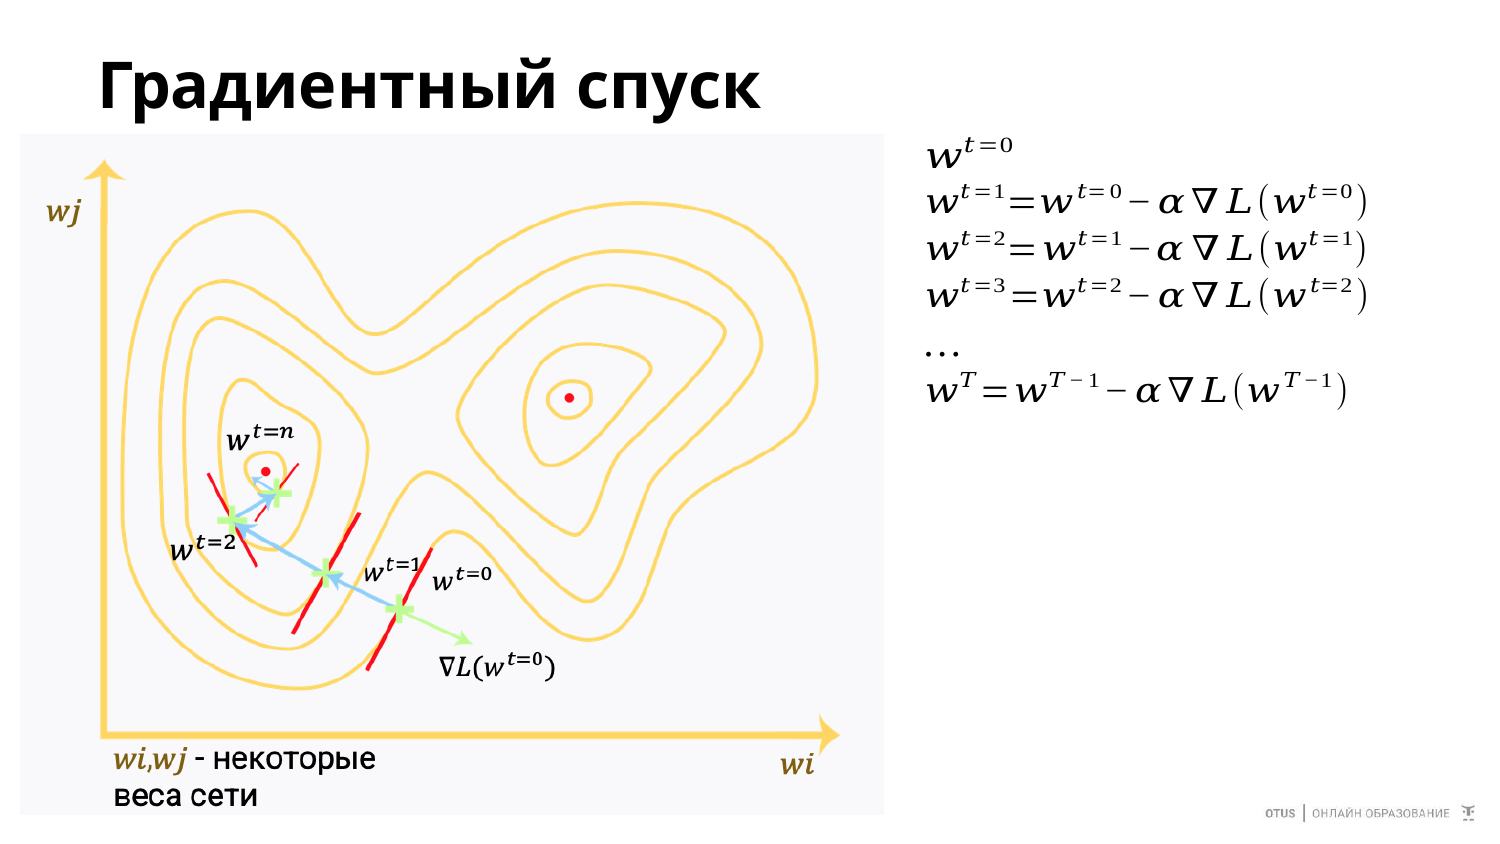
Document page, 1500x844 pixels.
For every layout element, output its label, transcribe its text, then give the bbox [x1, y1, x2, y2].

title Градиентный спуск [82, 28, 1480, 209]
picture [19, 133, 884, 816]
picture [1262, 799, 1475, 825]
